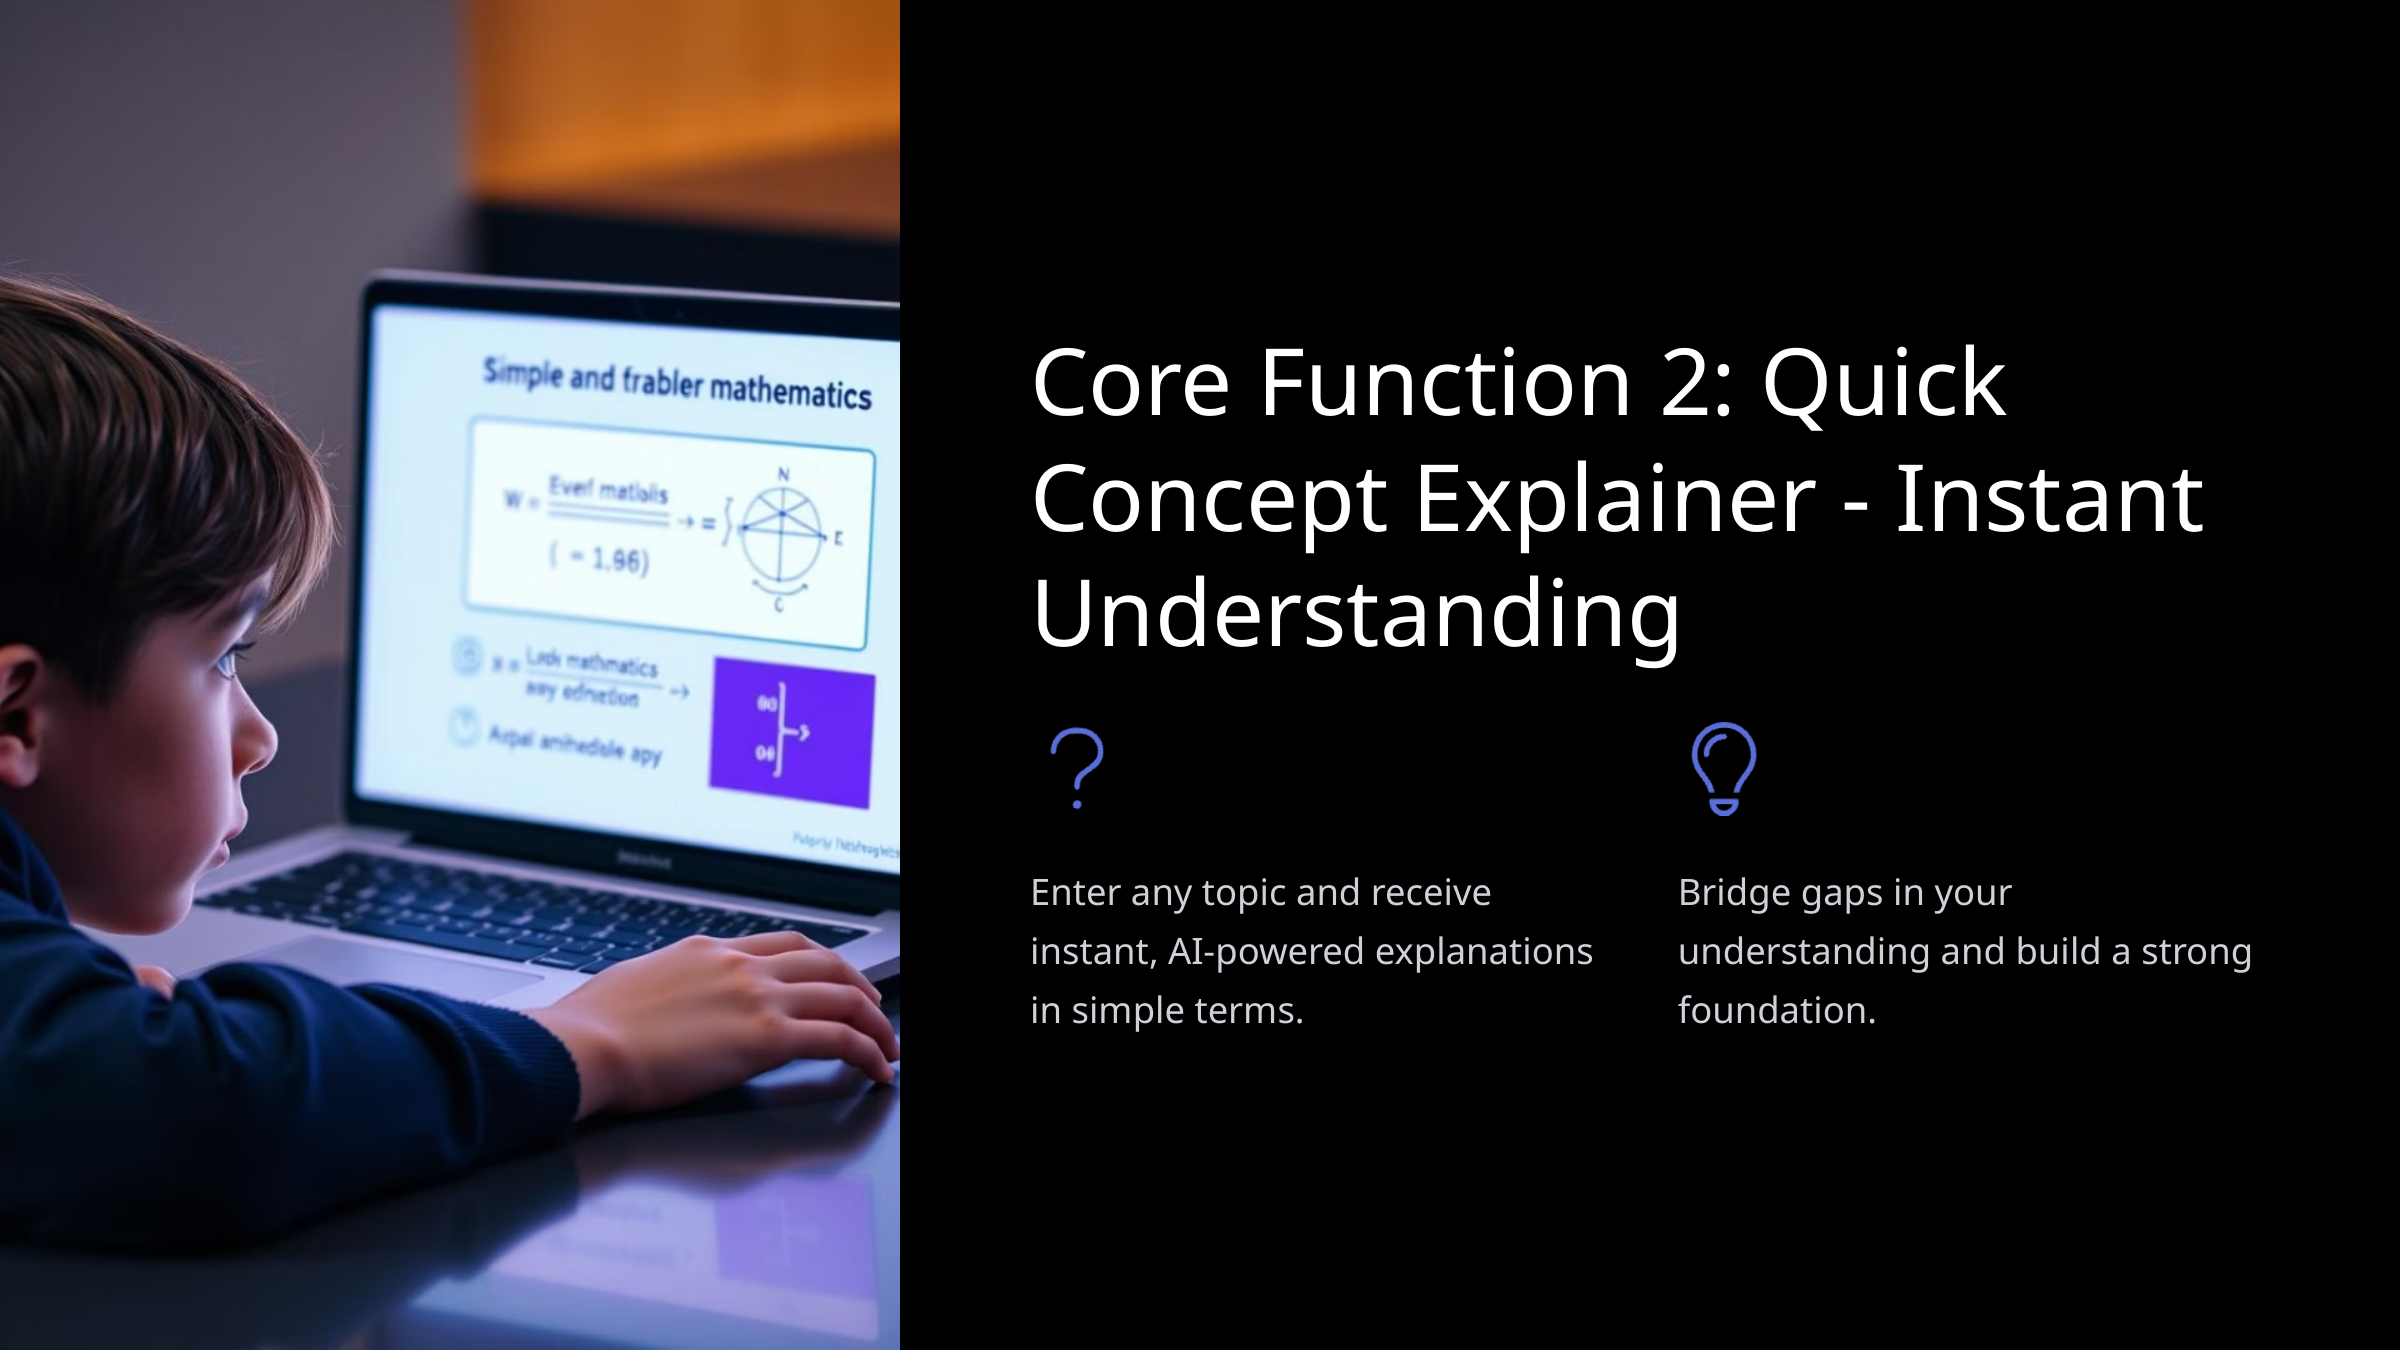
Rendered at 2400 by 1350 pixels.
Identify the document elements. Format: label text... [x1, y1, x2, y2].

text_box Bridge gaps in your understanding and build a strong foundation. [1677, 853, 2270, 973]
picture [1030, 722, 1124, 816]
text_box Core Function 2: Quick Concept Explainer - Instant Understanding [1030, 318, 2270, 667]
text_box Enter any topic and receive instant, AI-powered explanations in simple terms. [1030, 853, 1622, 1032]
picture [1677, 722, 1771, 816]
picture [0, 0, 900, 1350]
